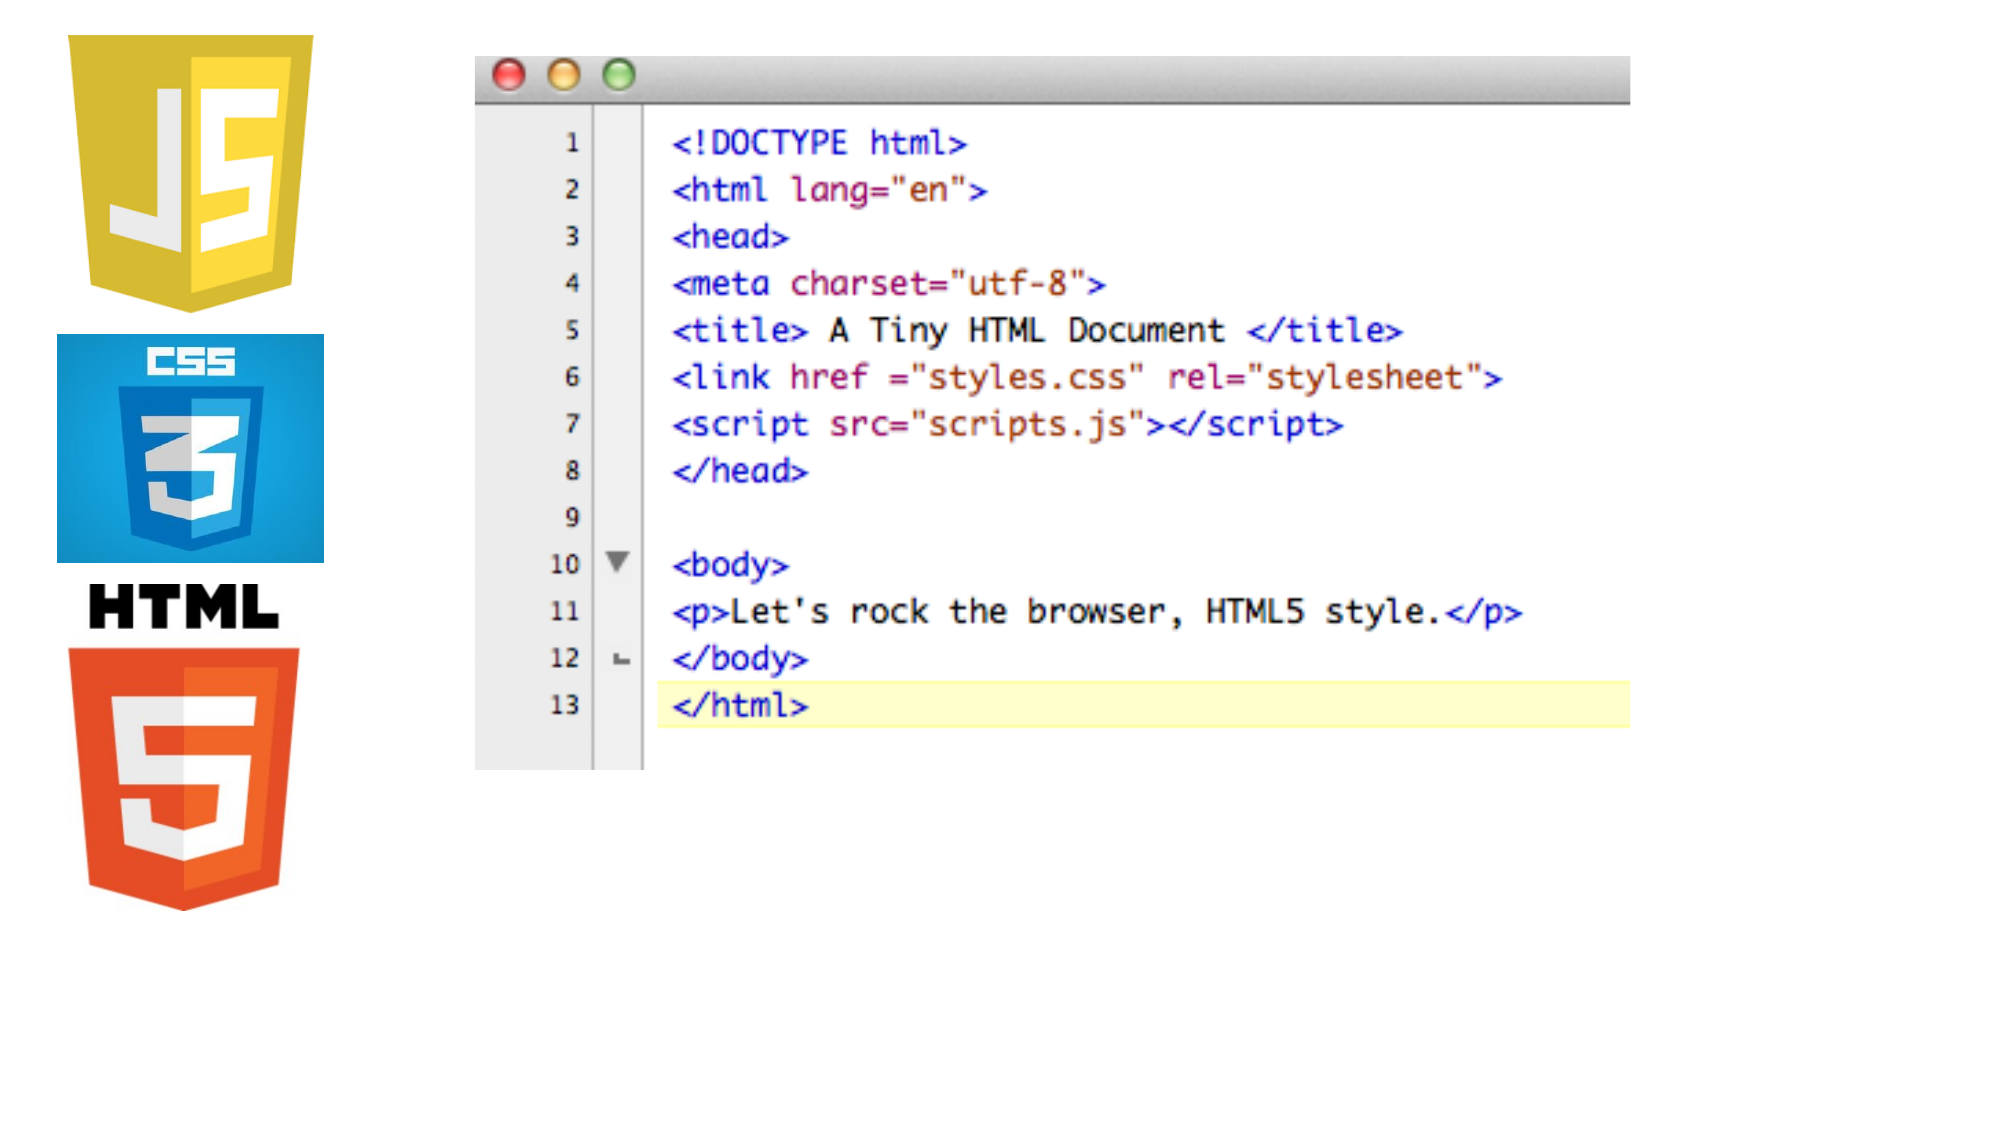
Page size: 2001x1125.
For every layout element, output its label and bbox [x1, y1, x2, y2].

picture [474, 56, 1631, 770]
picture [68, 35, 315, 315]
picture [57, 334, 324, 563]
picture [316, 503, 324, 514]
picture [66, 584, 301, 911]
